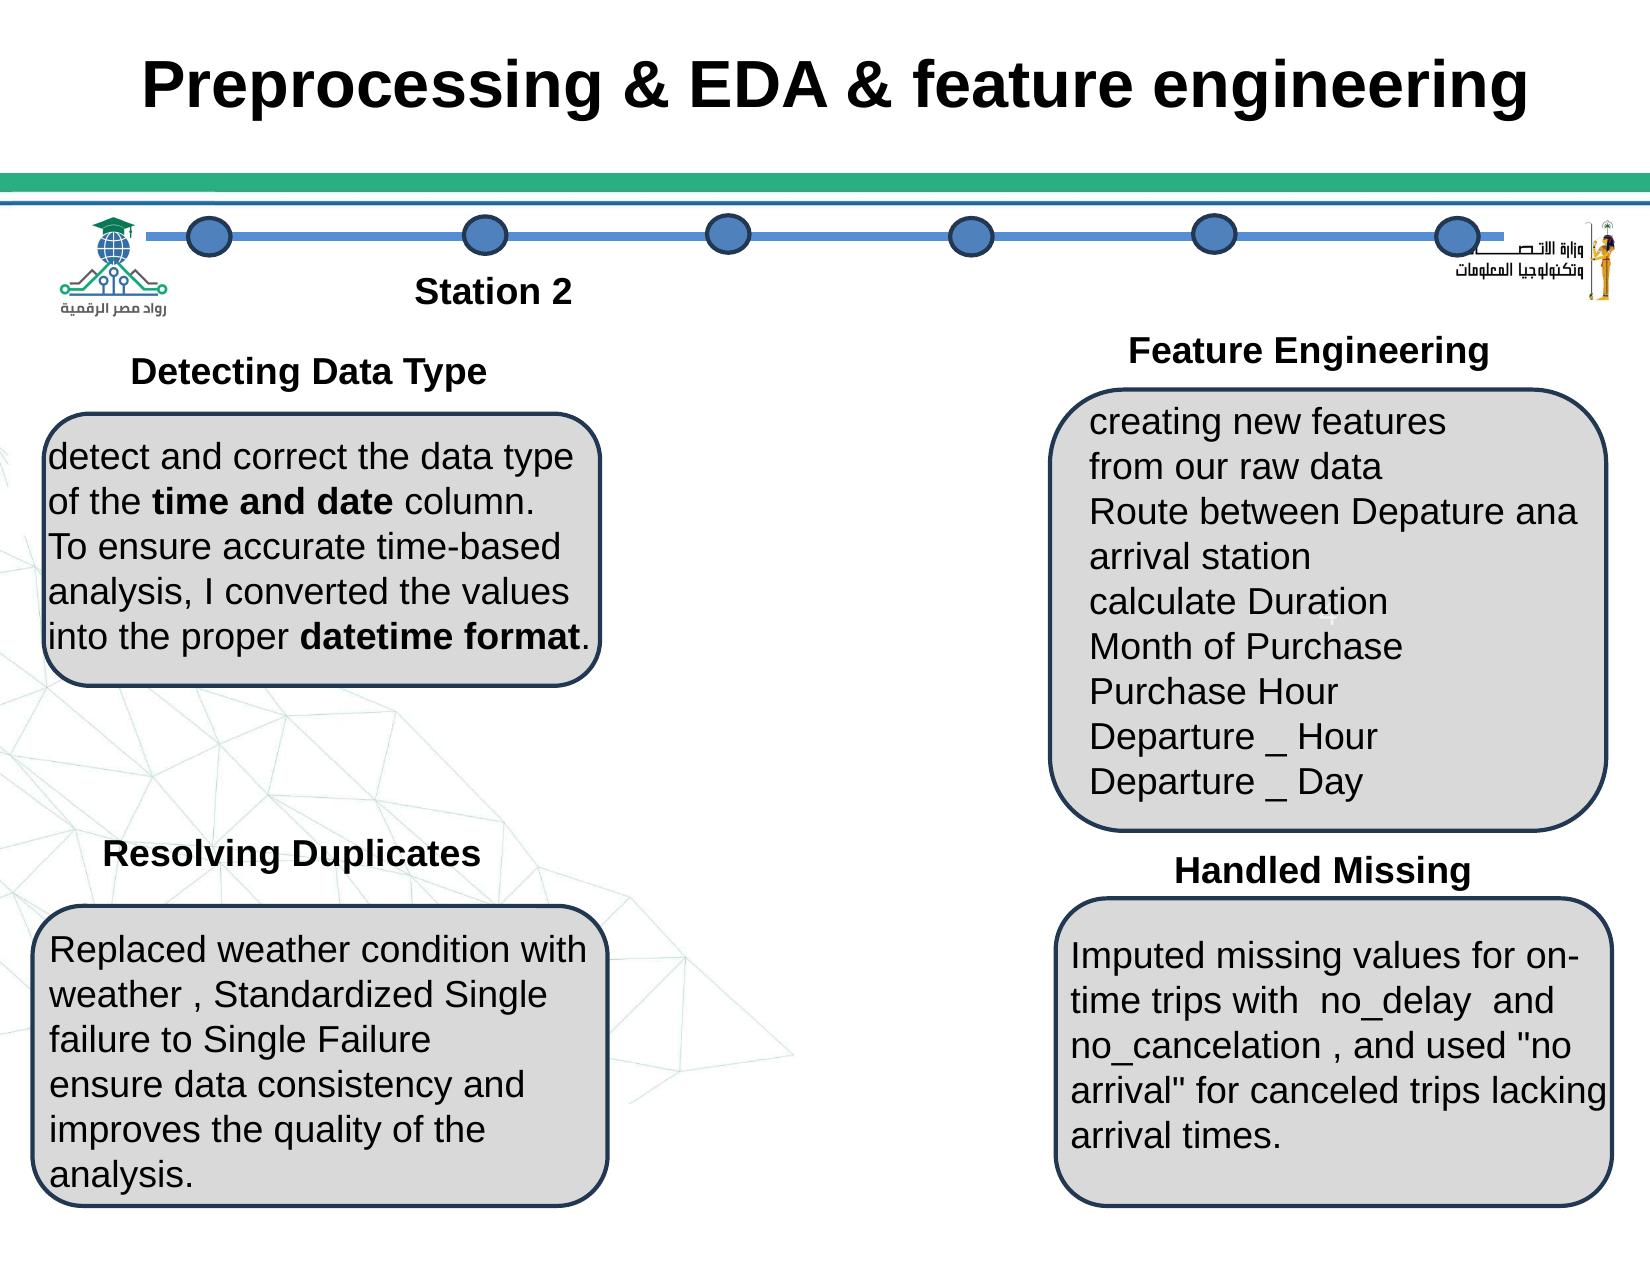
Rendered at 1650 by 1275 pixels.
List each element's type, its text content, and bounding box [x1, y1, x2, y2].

text_box [1053, 937, 1614, 1209]
text_box [1434, 215, 1481, 235]
picture [0, 173, 1650, 1104]
text_box [1060, 896, 1607, 923]
text_box [57, 411, 587, 424]
text_box [461, 214, 509, 235]
text_box [46, 903, 594, 918]
text_box [1193, 244, 1235, 255]
text_box [47, 664, 596, 688]
text_box creating new features from our raw data Route between Depature ana arrival station calculate Duration Month of Purchase Purchase Hour Departure _ Hour Departure _ Day [1074, 389, 1612, 810]
text_box [464, 244, 507, 256]
text_box Handled Missing [1159, 838, 1497, 896]
text_box [704, 213, 752, 235]
text_box [1191, 213, 1238, 235]
text_box [949, 244, 994, 258]
text_box Imputed missing values for on-time trips with no_delay and no_cancelation , and used "no arrival" for canceled trips lacking arrival times. [1055, 923, 1650, 1163]
text_box [186, 215, 233, 235]
text_box Station 2 [297, 259, 690, 320]
text_box [187, 244, 231, 258]
text_box [1435, 244, 1480, 258]
text_box [707, 244, 749, 255]
text_box 4 [1047, 405, 1587, 833]
text_box [60, 1203, 580, 1209]
text_box Detecting Data Type [115, 339, 529, 400]
text_box Replaced weather condition with weather , Standardized Single failure to Single Failure ensure data consistency and improves the quality of the analysis. [34, 918, 610, 1203]
text_box [30, 936, 34, 1175]
text_box detect and correct the data type of the time and date column. To ensure accurate time-based analysis, I converted the values into the proper datetime format. [33, 424, 609, 664]
text_box Preprocessing & EDA & feature engineering [88, 32, 1585, 128]
text_box [948, 215, 995, 235]
text_box Feature Engineering [1113, 318, 1576, 378]
text_box Resolving Duplicates [87, 821, 513, 881]
